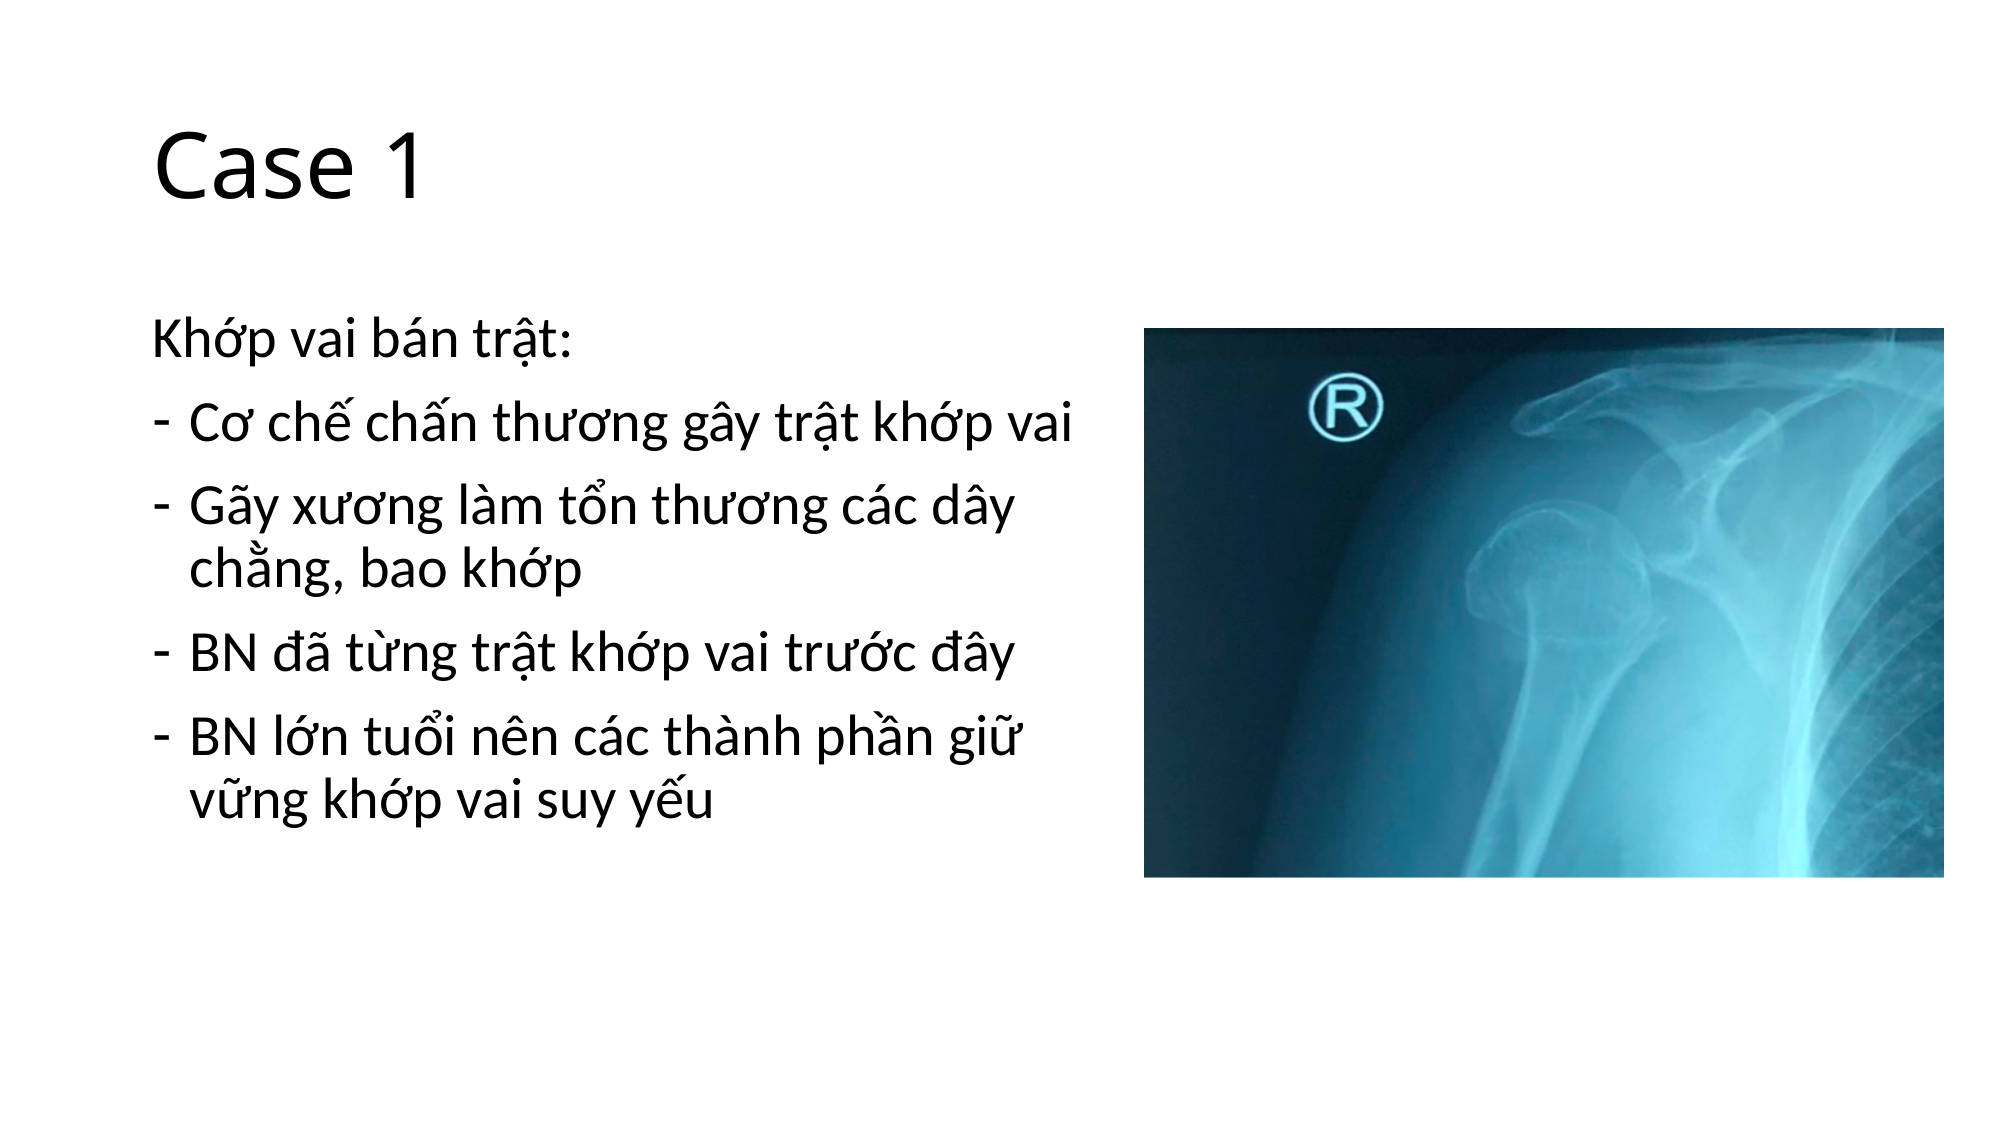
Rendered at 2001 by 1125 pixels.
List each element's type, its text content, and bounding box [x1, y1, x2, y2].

list Khớp vai bán trật: Cơ chế chấn thương gây trật khớp vai Gãy xương làm tổn thương các dây chằng, bao khớp BN đã từng trật khớp vai trước đây BN lớn tuổi nên các thành phần giữ vững khớp vai suy yếu [137, 299, 1095, 1014]
title Case 1 [137, 59, 1863, 278]
picture [1144, 328, 1944, 879]
